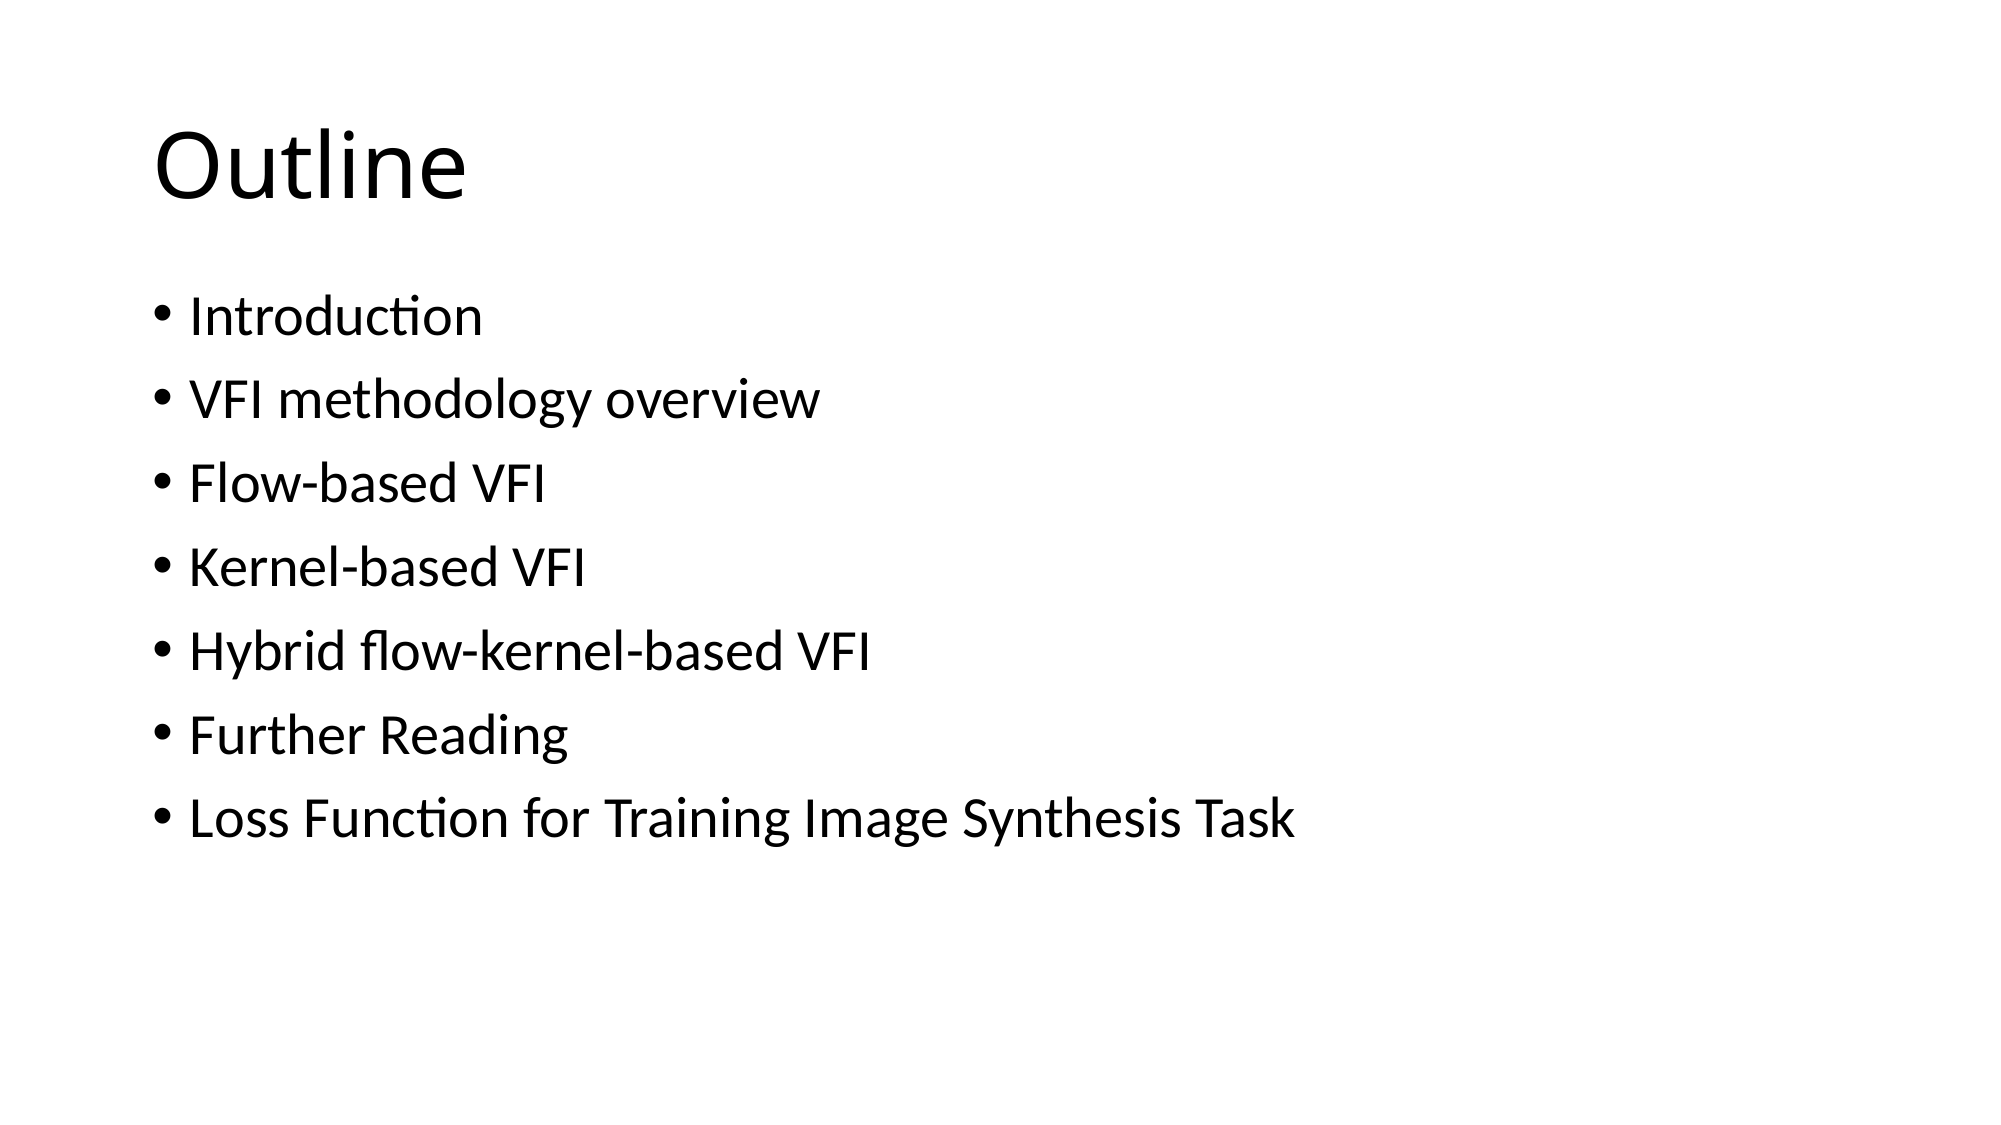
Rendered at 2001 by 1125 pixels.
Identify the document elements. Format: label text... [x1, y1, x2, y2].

title Outline [137, 59, 1863, 277]
list Introduction VFI methodology overview Flow-based VFI Kernel-based VFI Hybrid flow-kernel-based VFI Further Reading Loss Function for Training Image Synthesis Task [137, 277, 1863, 1014]
